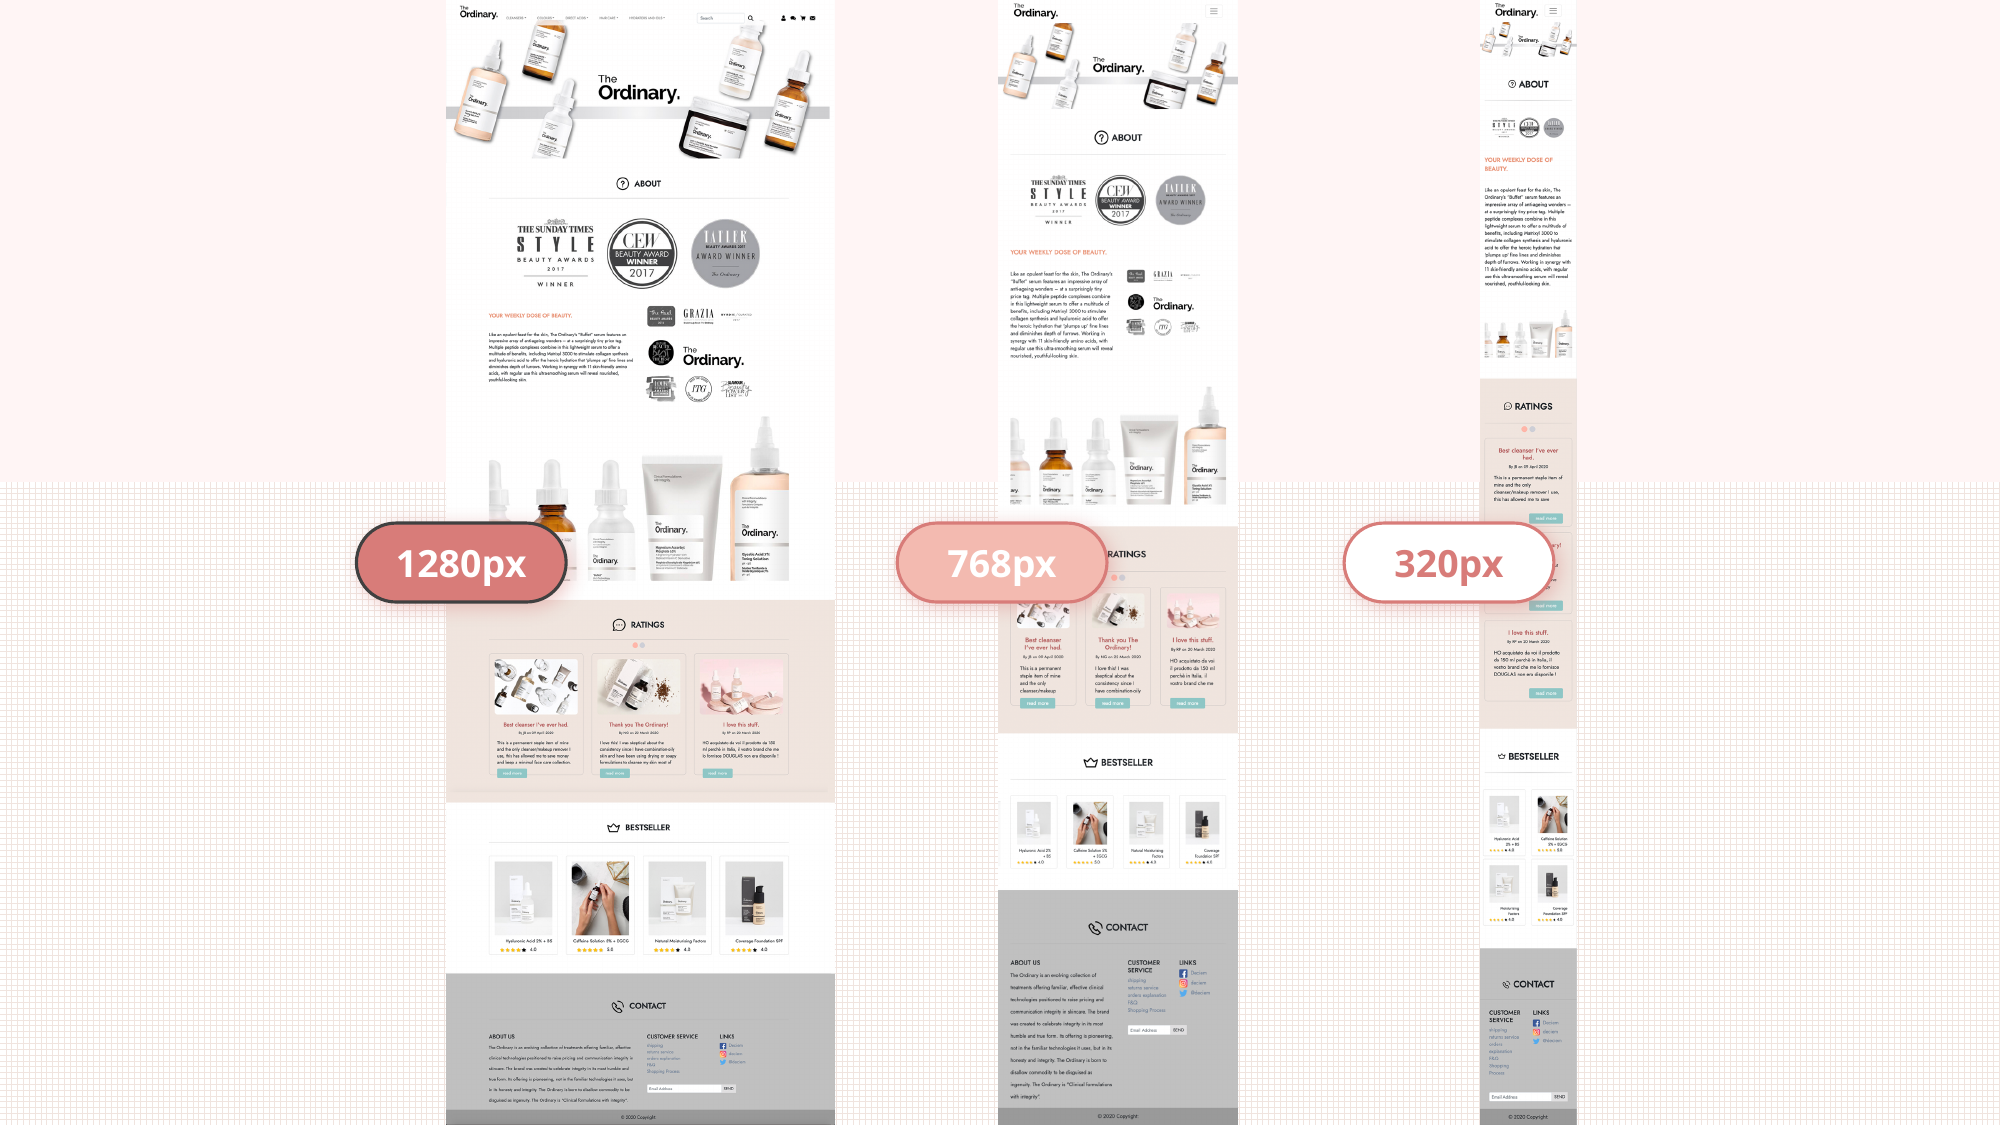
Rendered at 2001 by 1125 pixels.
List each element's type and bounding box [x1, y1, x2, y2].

text_box [0, 481, 445, 1125]
text_box [1577, 481, 2000, 1125]
text_box [445, 0, 1577, 1125]
text_box [356, 523, 1554, 602]
